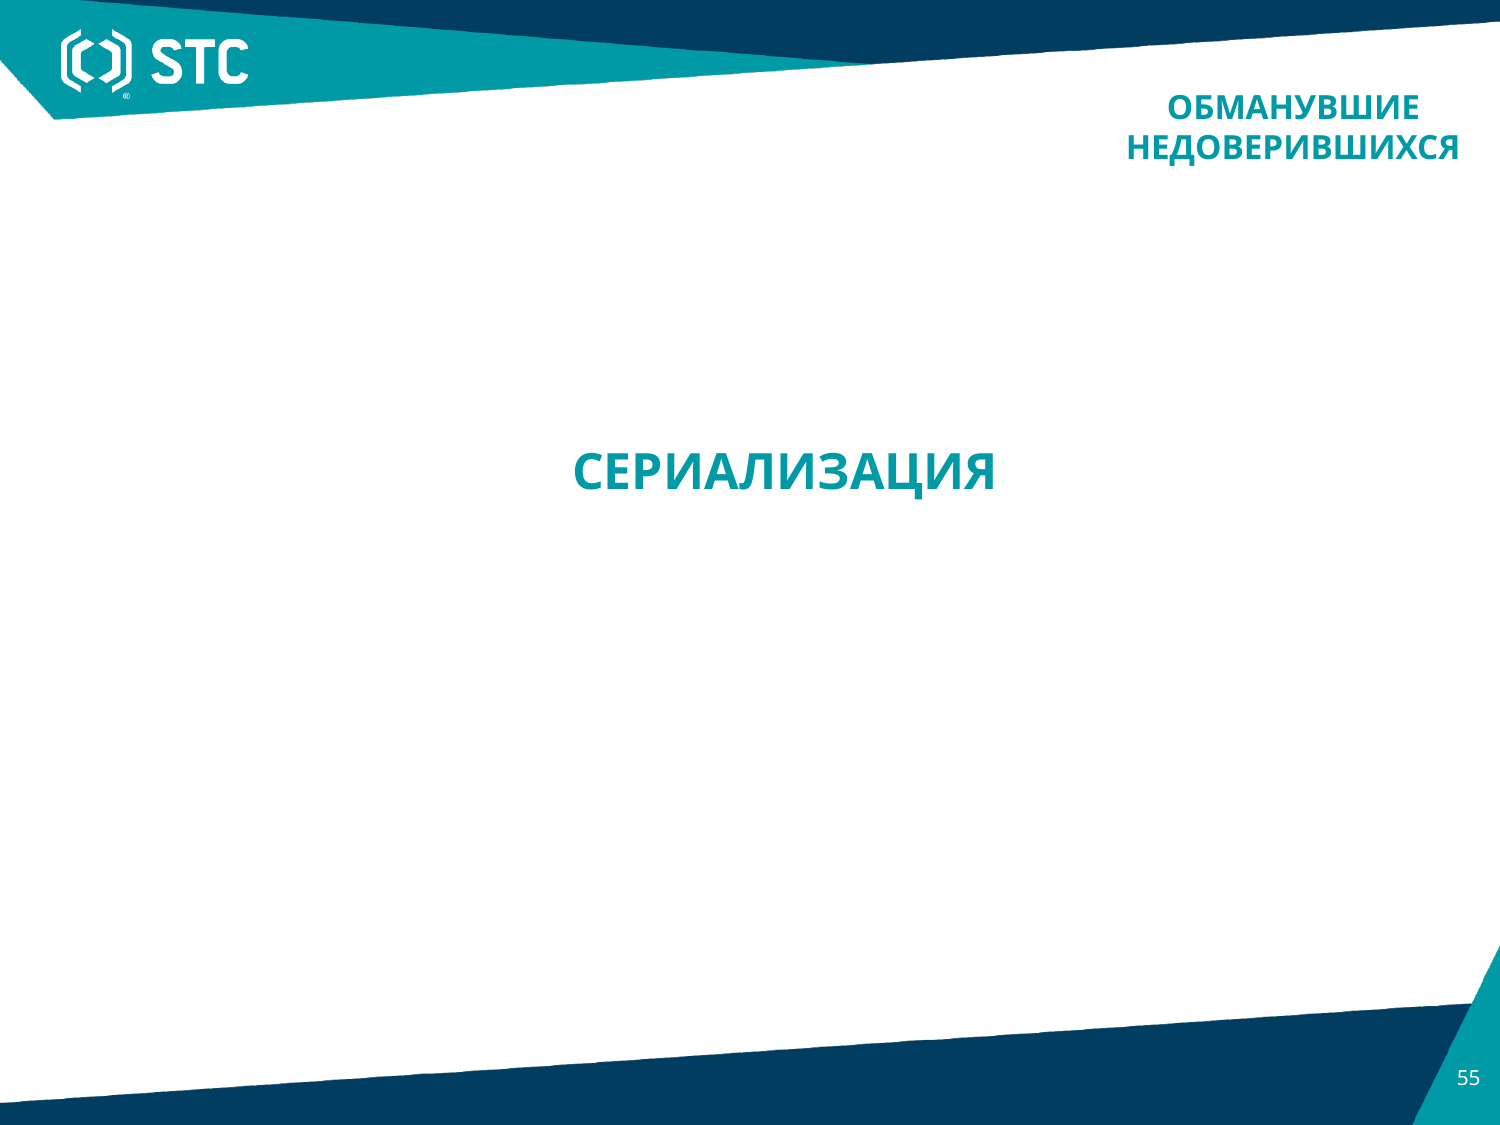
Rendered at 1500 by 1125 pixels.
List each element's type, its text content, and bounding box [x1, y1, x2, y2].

text_box СЕРИАЛИЗАЦИЯ [171, 432, 1400, 515]
text_box ОБМАНУВШИЕ НЕДОВЕРИВШИХСЯ [1104, 78, 1483, 161]
picture [0, 0, 1500, 1125]
